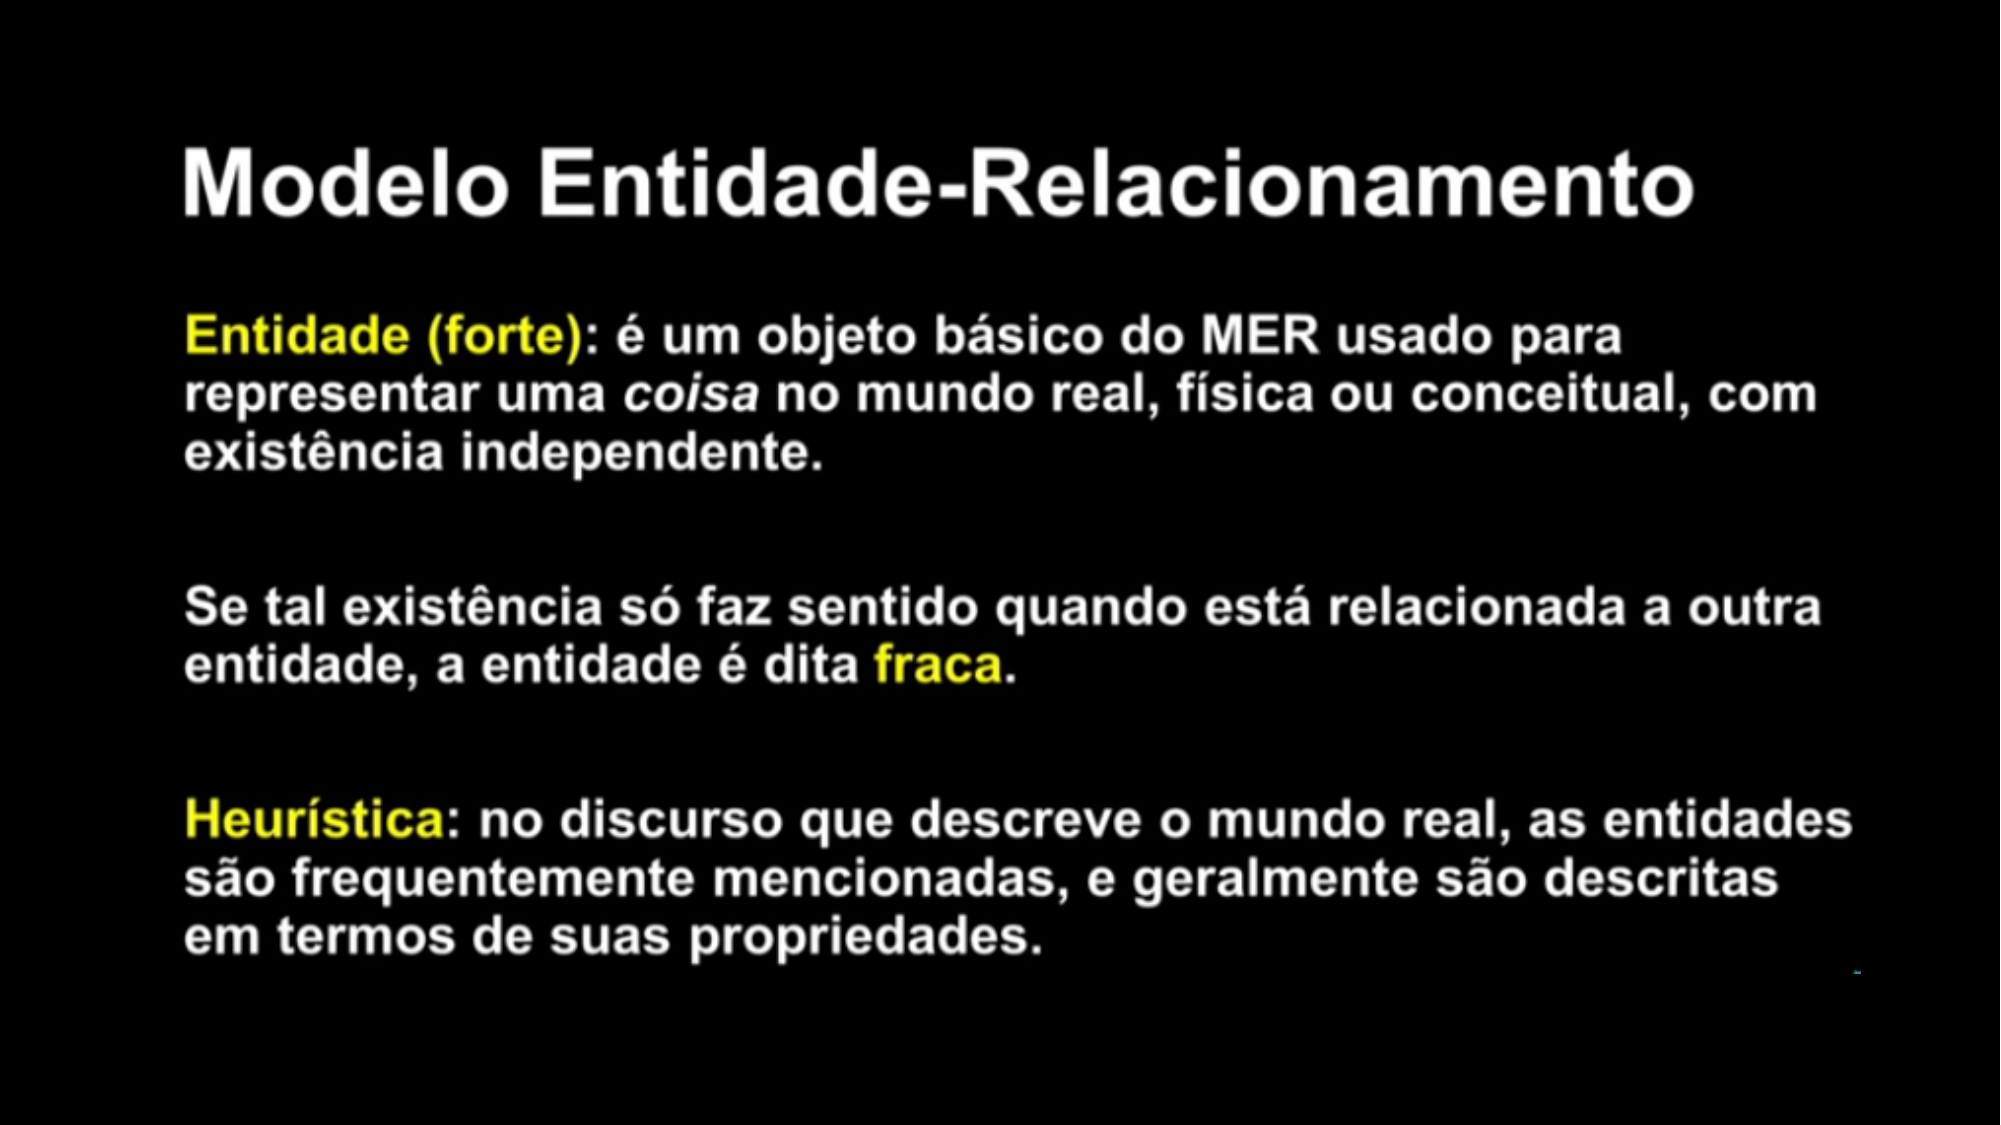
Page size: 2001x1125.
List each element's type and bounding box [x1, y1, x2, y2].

picture [168, 134, 1861, 974]
